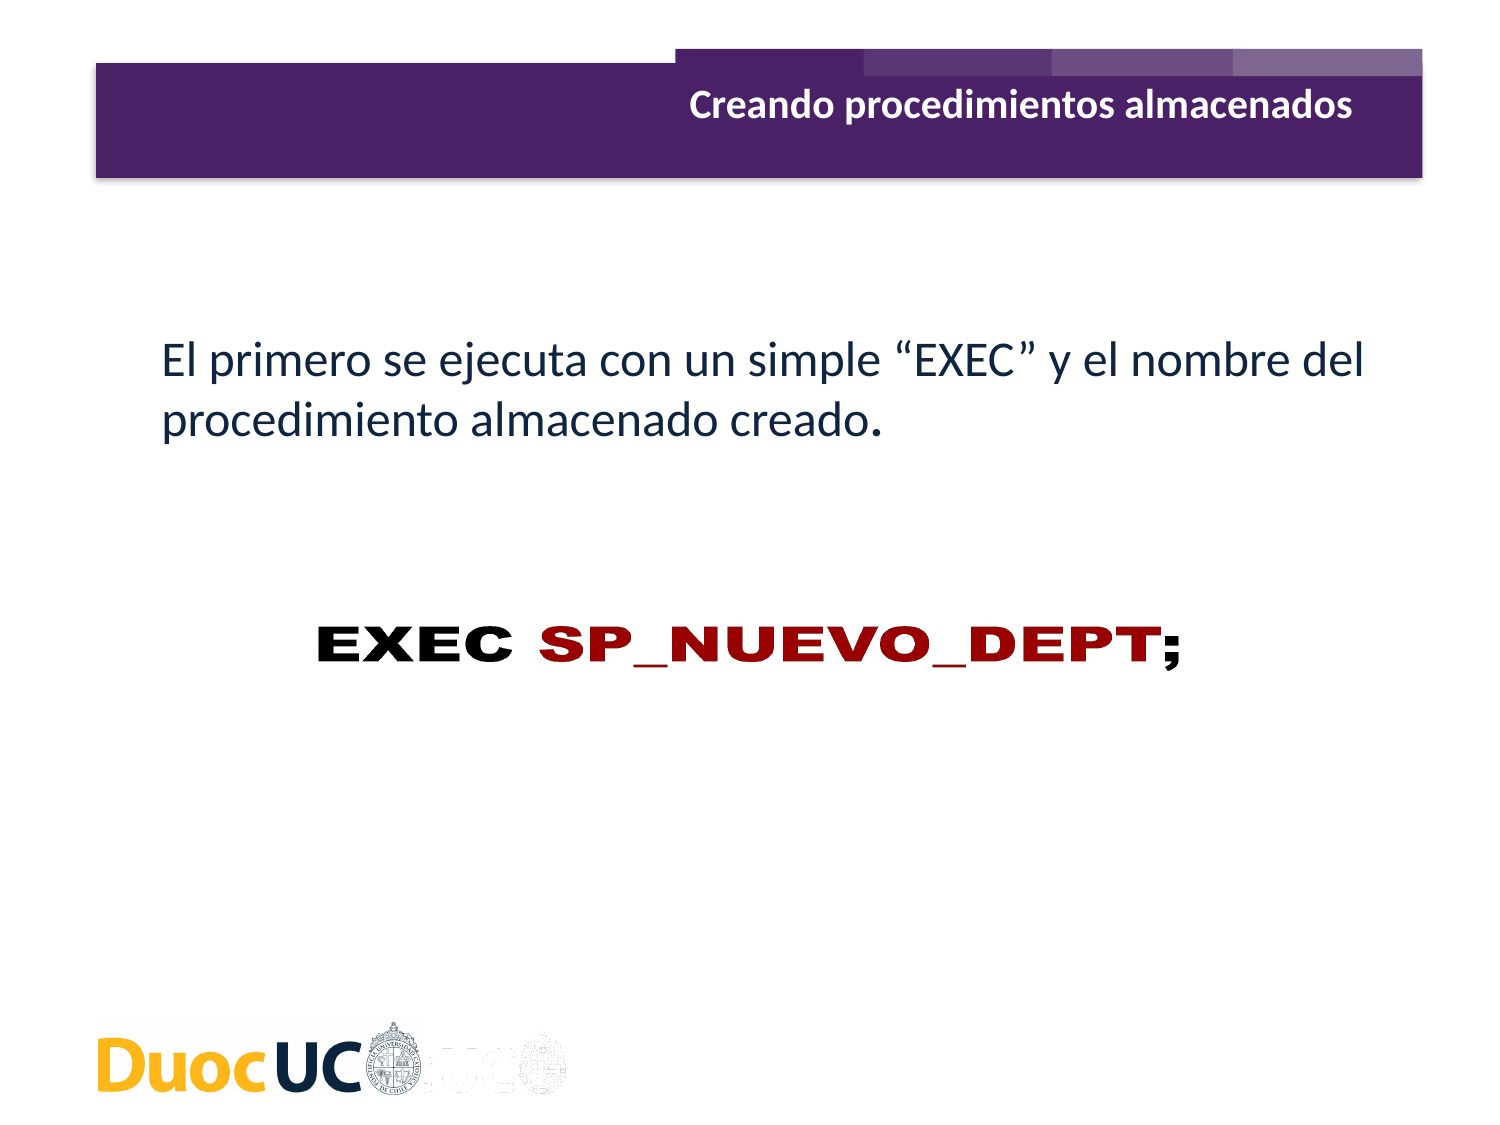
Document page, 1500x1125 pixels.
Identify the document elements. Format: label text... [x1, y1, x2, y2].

picture [255, 550, 1252, 736]
picture [96, 1021, 566, 1095]
text_box Creando procedimientos almacenados [614, 69, 1438, 136]
text_box El primero se ejecuta con un simple “EXEC” y el nombre del procedimiento almacenado creado. [146, 318, 1500, 455]
